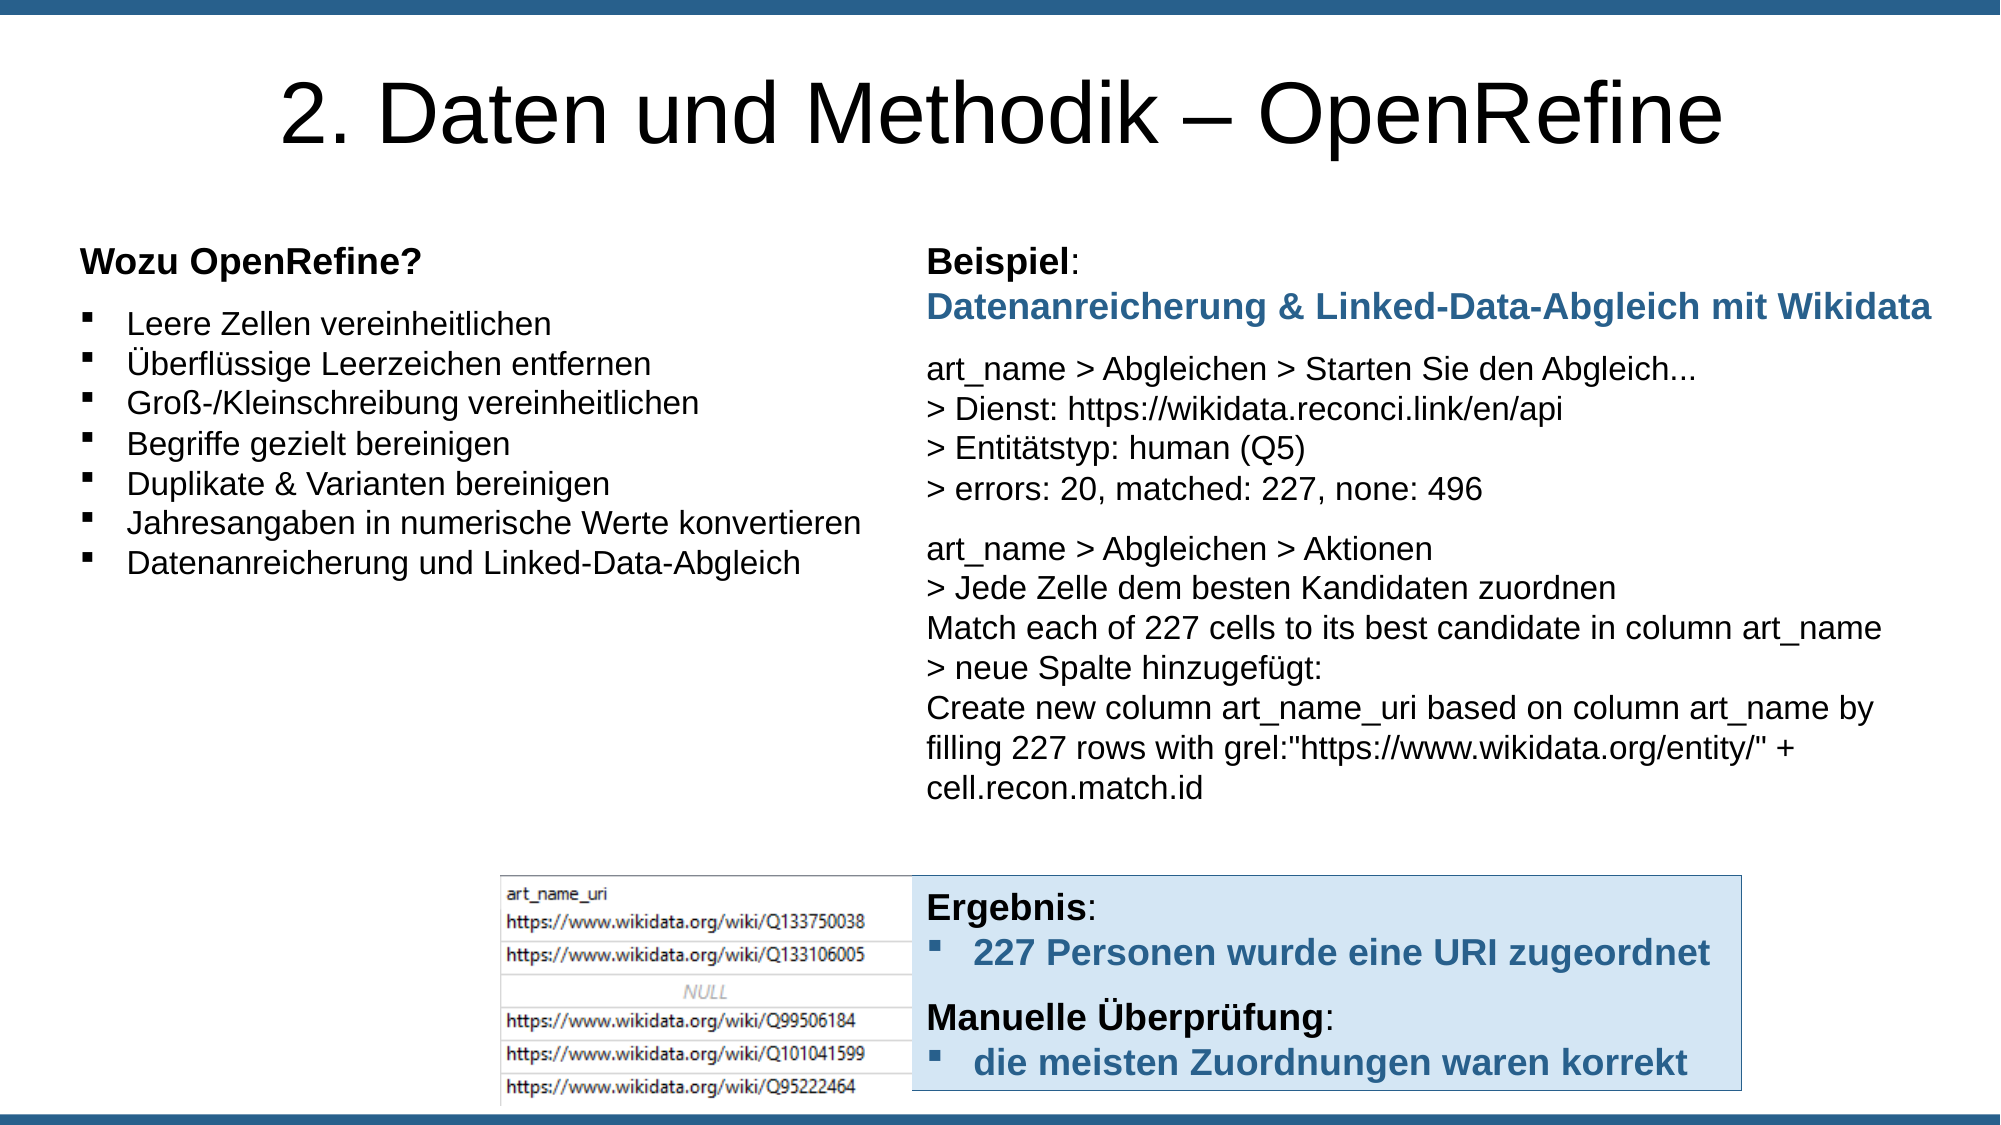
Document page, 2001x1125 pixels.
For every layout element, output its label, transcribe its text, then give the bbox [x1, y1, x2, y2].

text_box Ergebnis: 227 Personen wurde eine URI zugeordnet Manuelle Überprüfung: die meisten Zuordnungen waren korrekt [912, 875, 1742, 1091]
text_box Wozu OpenRefine? Leere Zellen vereinheitlichen Überflüssige Leerzeichen entfernen Groß-/Kleinschreibung vereinheitlichen Begriffe gezielt bereinigen Duplikate & Varianten bereinigen Jahresangaben in numerische Werte konvertieren Datenanreicherung und Linked-Data-Abgleich [65, 229, 888, 589]
text_box Beispiel: Datenanreicherung & Linked-Data-Abgleich mit Wikidata art_name > Abgleichen > Starten Sie den Abgleich... > Dienst: https://wikidata.reconci.link/en/api > Entitätstyp: human (Q5) > errors: 20, matched: 227, none: 496 art_name > Abgleichen > Aktionen > Jede Zelle dem besten Kandidaten zuordnen Match each of 227 cells to its best candidate in column art_name > neue Spalte hinzugefügt: Create new column art_name_uri based on column art_name by filling 227 rows with grel:"https://www.wikidata.org/entity/" + cell.recon.match.id [911, 229, 1952, 814]
picture [500, 875, 912, 1106]
list 2. Daten und Methodik – OpenRefine [53, 55, 1952, 175]
